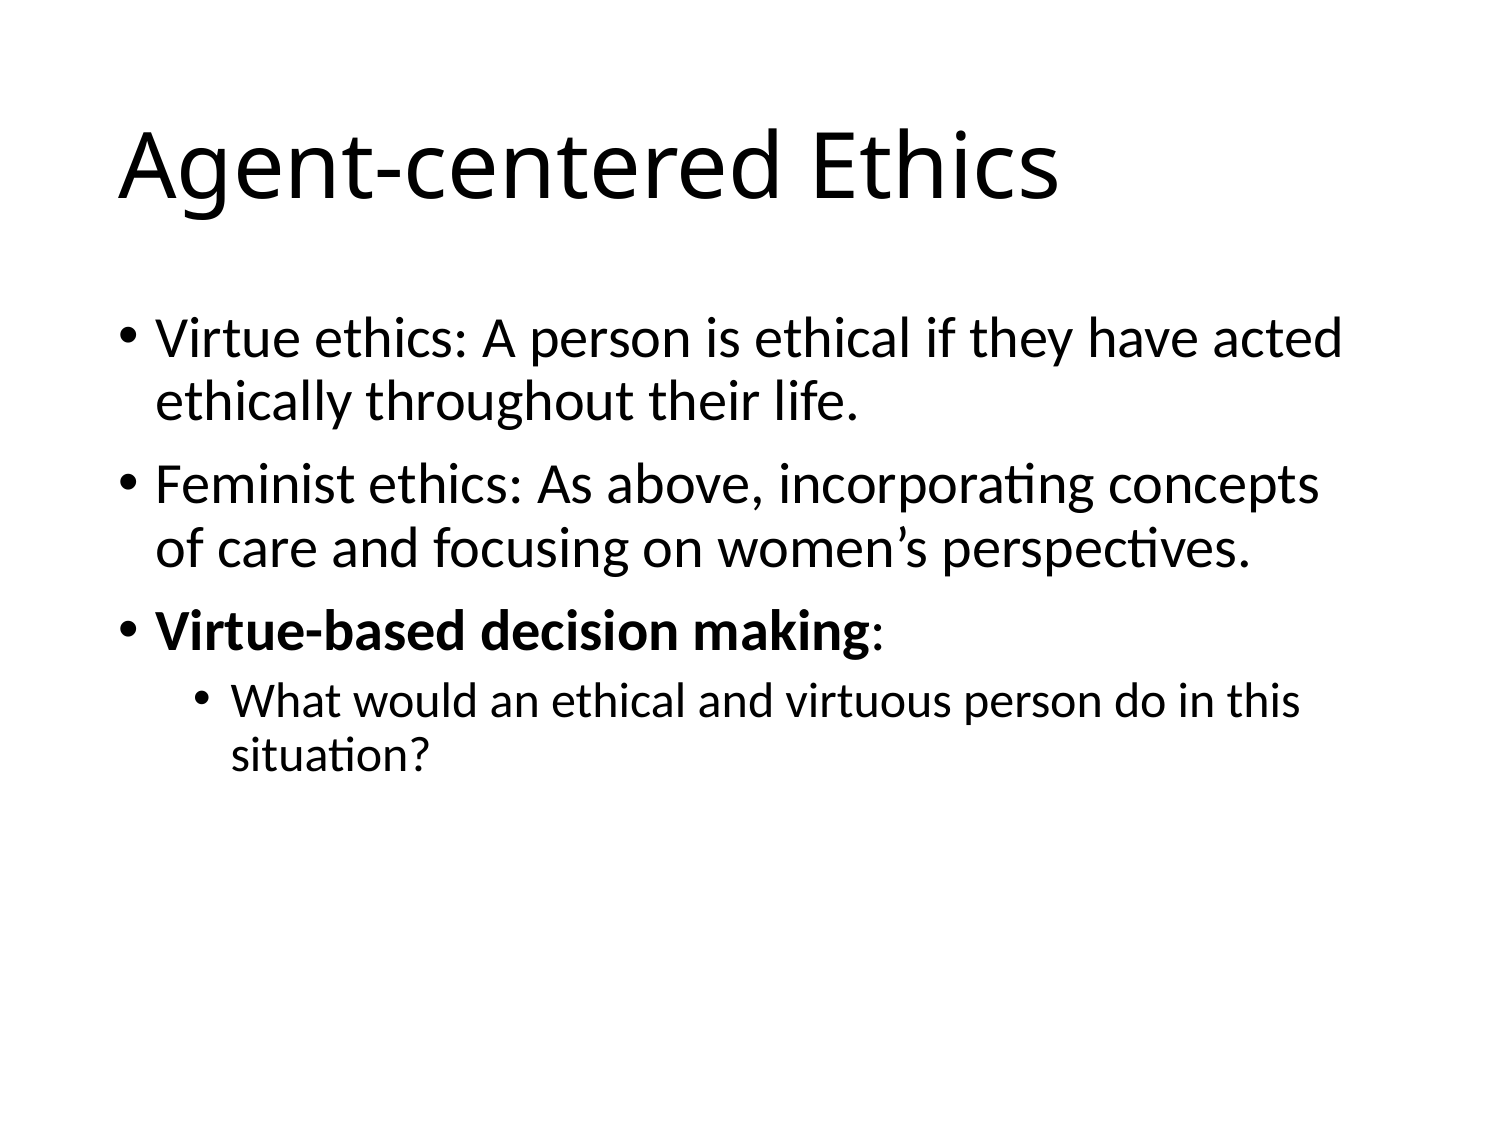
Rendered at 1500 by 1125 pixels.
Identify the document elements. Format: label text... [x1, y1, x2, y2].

title Agent-centered Ethics [103, 59, 1397, 278]
list Virtue ethics: A person is ethical if they have acted ethically throughout their life. Feminist ethics: As above, incorporating concepts of care and focusing on women’s perspectives. Virtue-based decision making: What would an ethical and virtuous person do in this situation? [103, 299, 1397, 1014]
